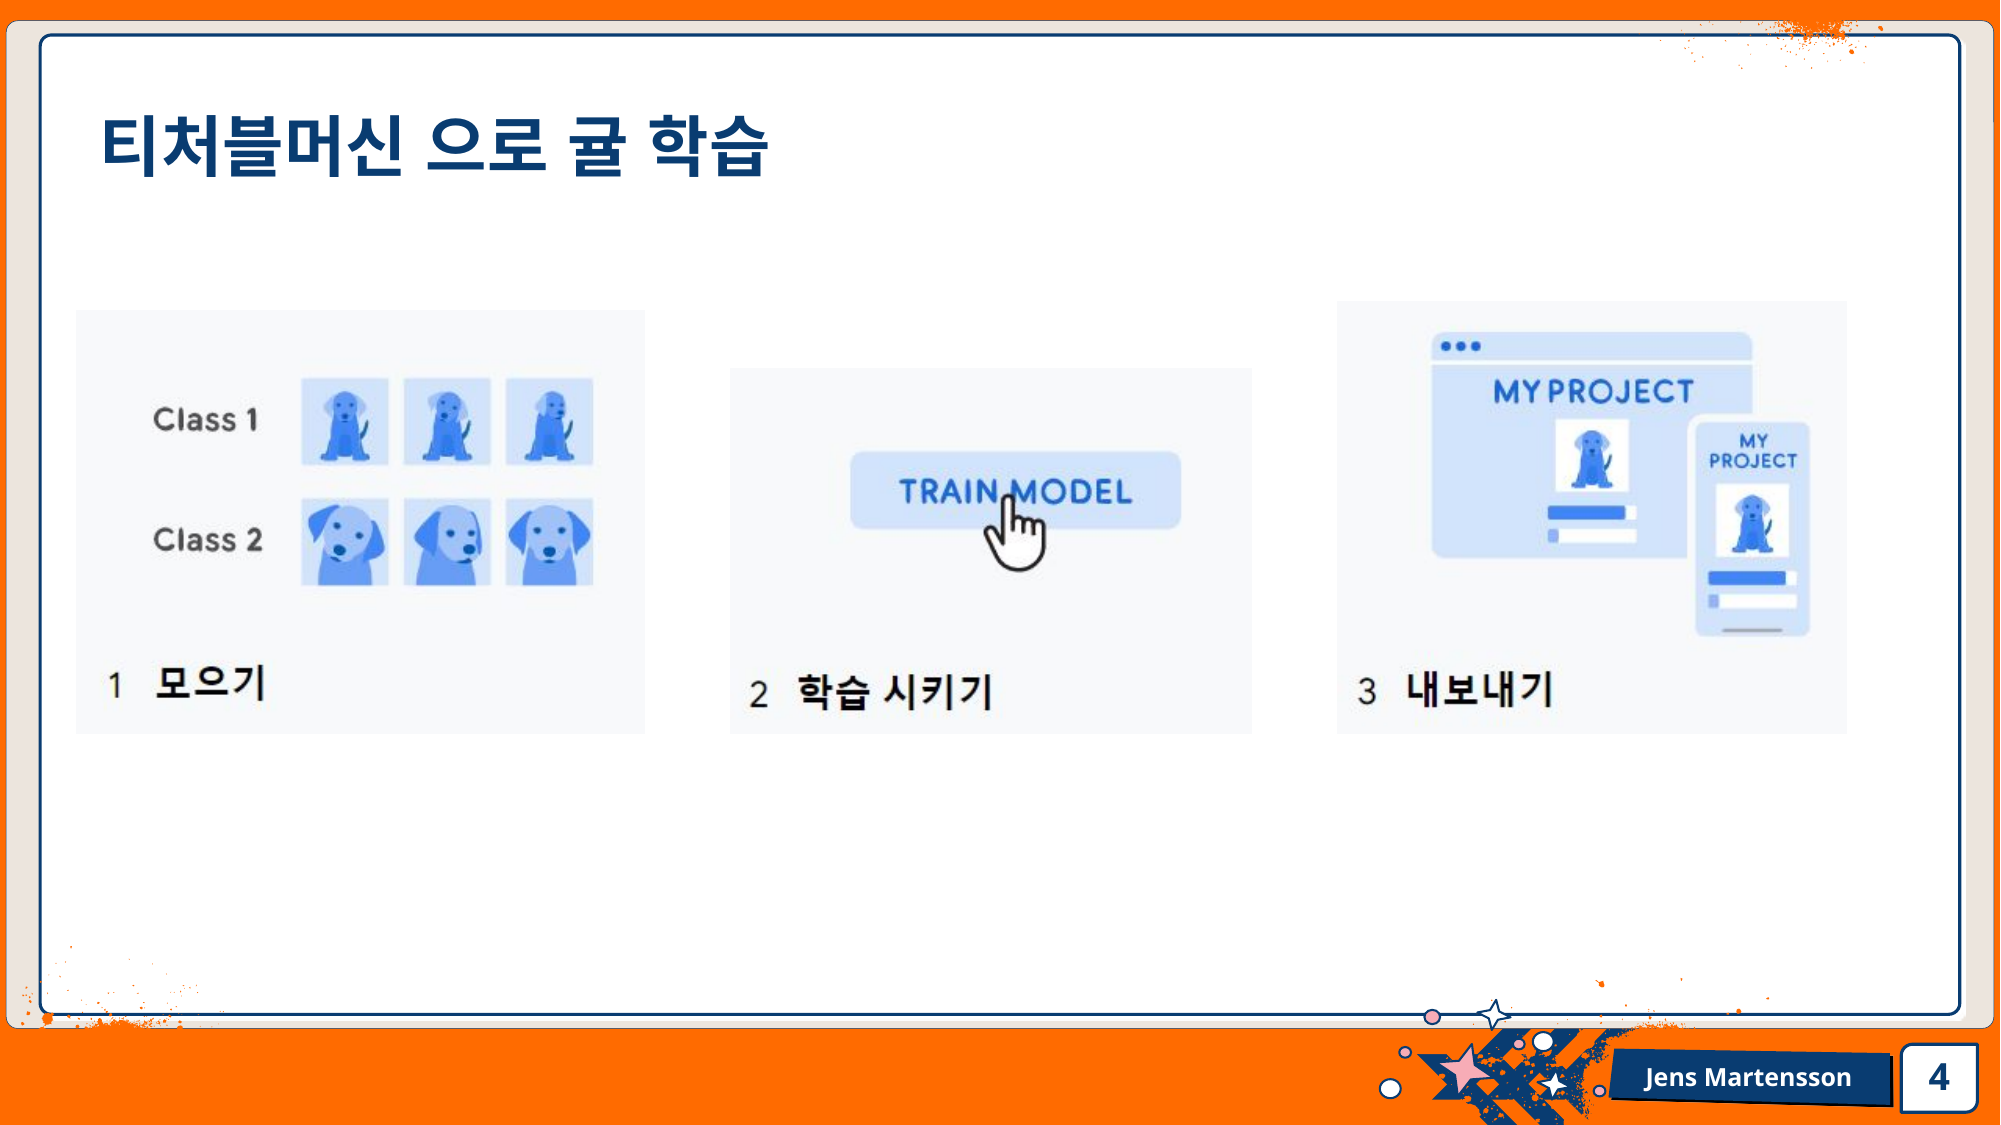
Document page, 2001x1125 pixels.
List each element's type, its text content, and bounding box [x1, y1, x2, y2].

picture [730, 368, 1252, 734]
slide_number 4 [1899, 1042, 1979, 1114]
title 티처블머신 으로 귤 학습 [100, 114, 1882, 188]
picture [76, 310, 645, 734]
picture [1337, 301, 1847, 734]
